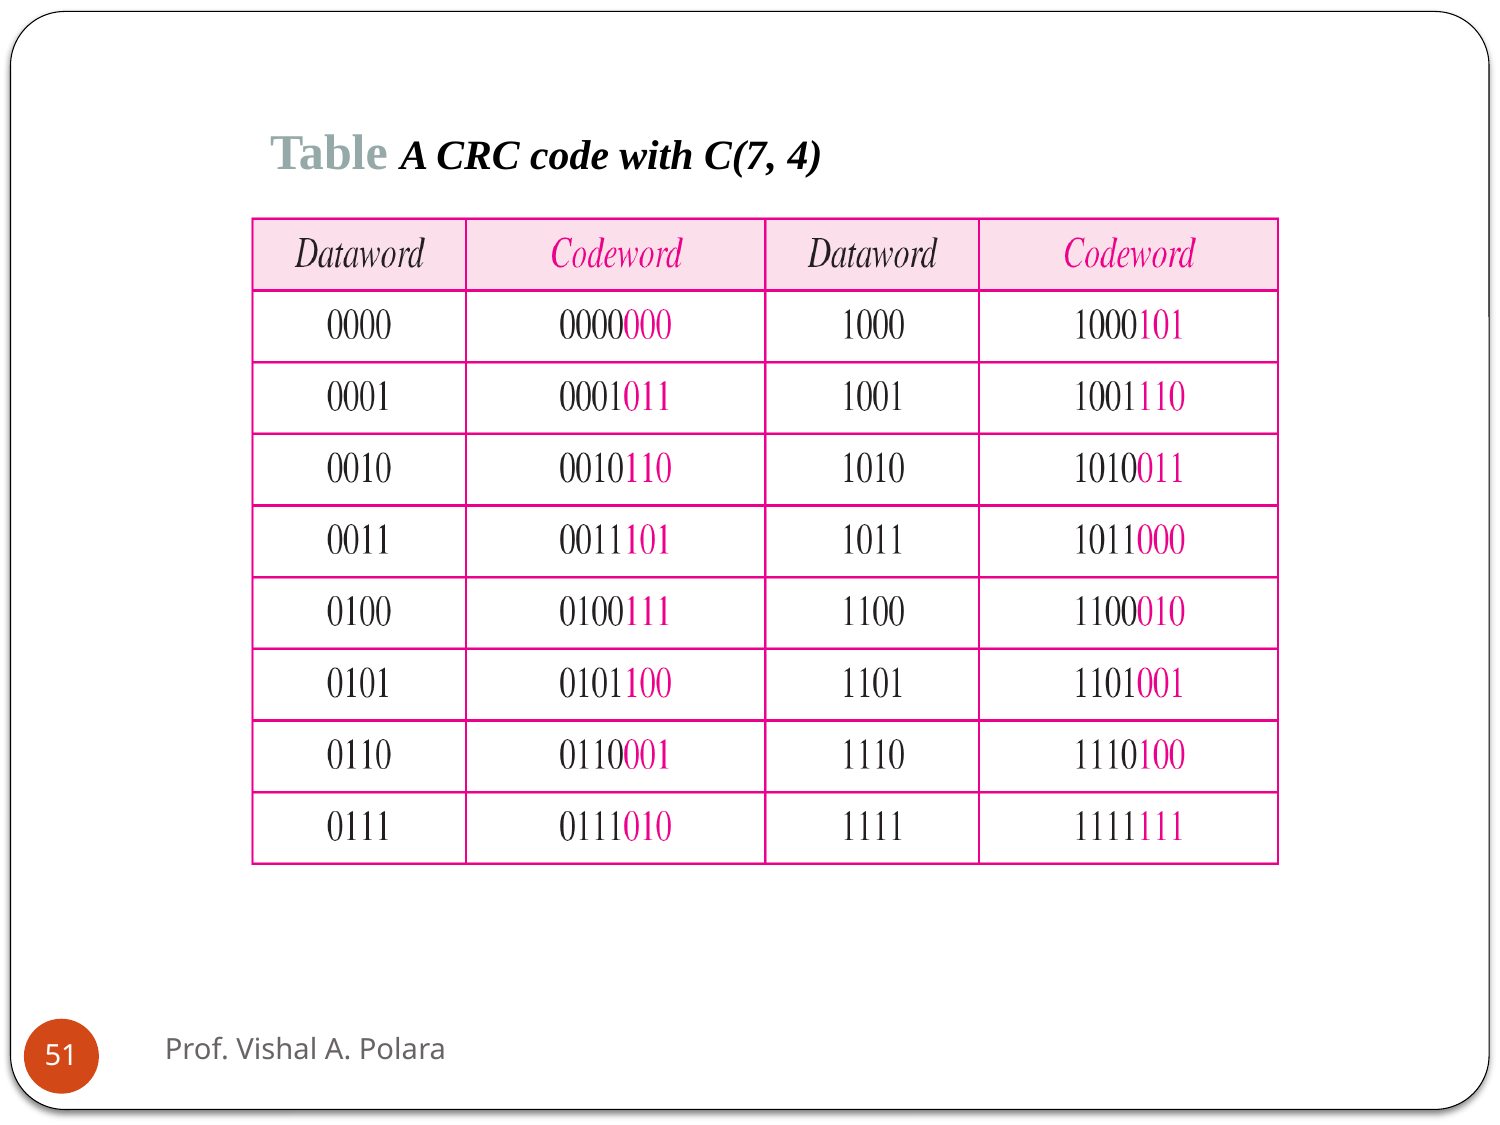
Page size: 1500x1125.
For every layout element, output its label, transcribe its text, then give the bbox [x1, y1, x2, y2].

text_box Table A CRC code with C(7, 4) [255, 112, 838, 188]
slide_number 51 [23, 1018, 99, 1094]
footer Prof. Vishal A. Polara [150, 1012, 800, 1088]
picture [227, 196, 1304, 901]
